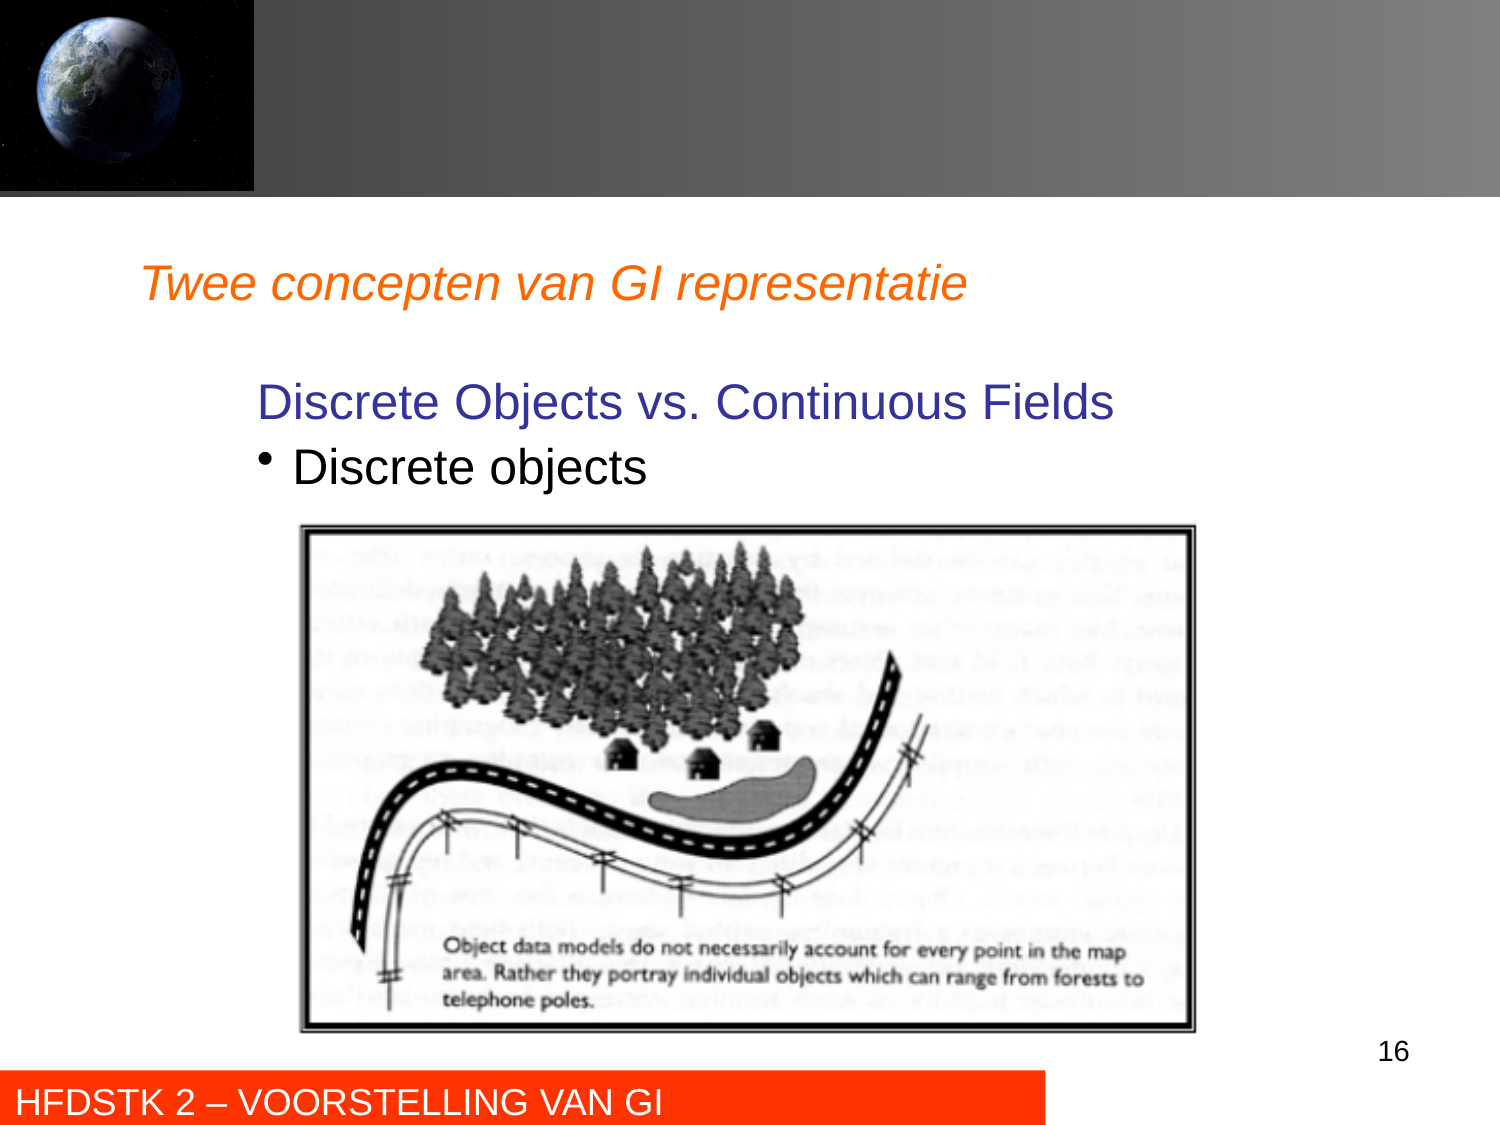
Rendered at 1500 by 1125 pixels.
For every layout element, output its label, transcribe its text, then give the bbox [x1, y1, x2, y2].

slide_number 16 [1074, 1024, 1425, 1103]
picture [288, 503, 1211, 1048]
text_box HFDSTK 2 – VOORSTELLING VAN GI [0, 1070, 1034, 1125]
text_box Twee concepten van GI representatie [123, 243, 1199, 319]
text_box [256, 0, 1500, 197]
text_box [1034, 1070, 1046, 1125]
picture [0, 0, 255, 191]
text_box Discrete Objects vs. Continuous Fields Discrete objects [242, 361, 1412, 502]
